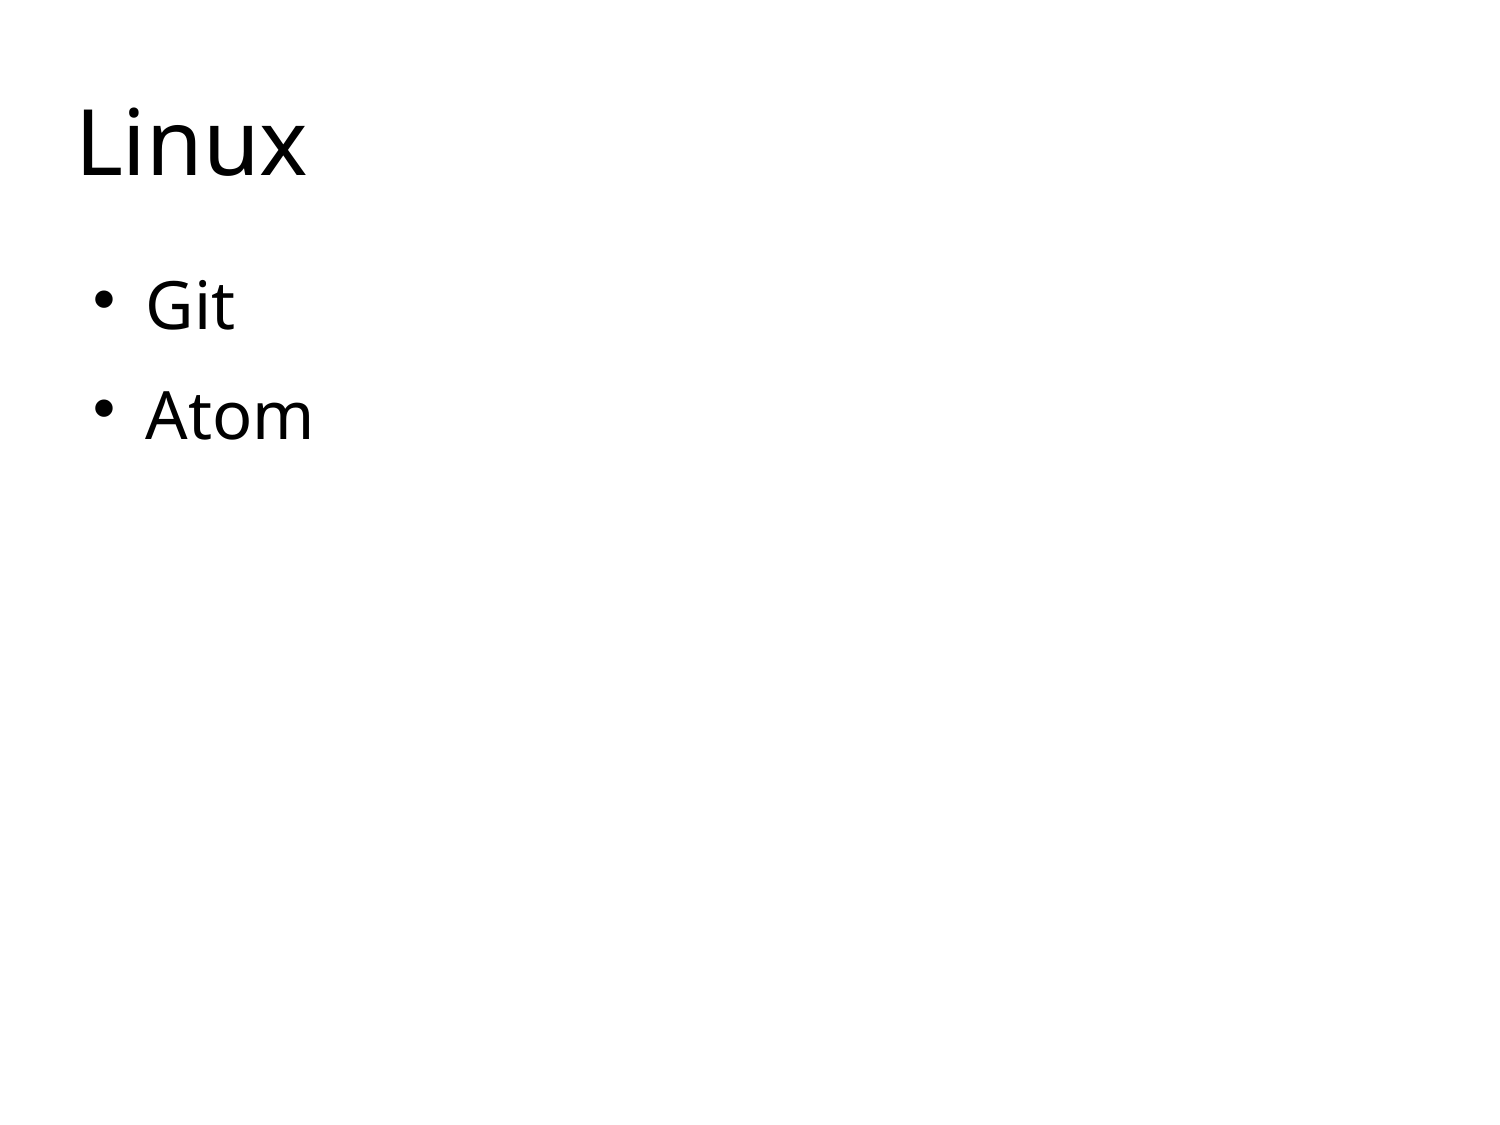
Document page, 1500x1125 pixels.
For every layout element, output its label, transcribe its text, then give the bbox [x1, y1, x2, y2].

text_box Git Atom [75, 263, 1425, 916]
text_box Linux [75, 44, 1425, 233]
